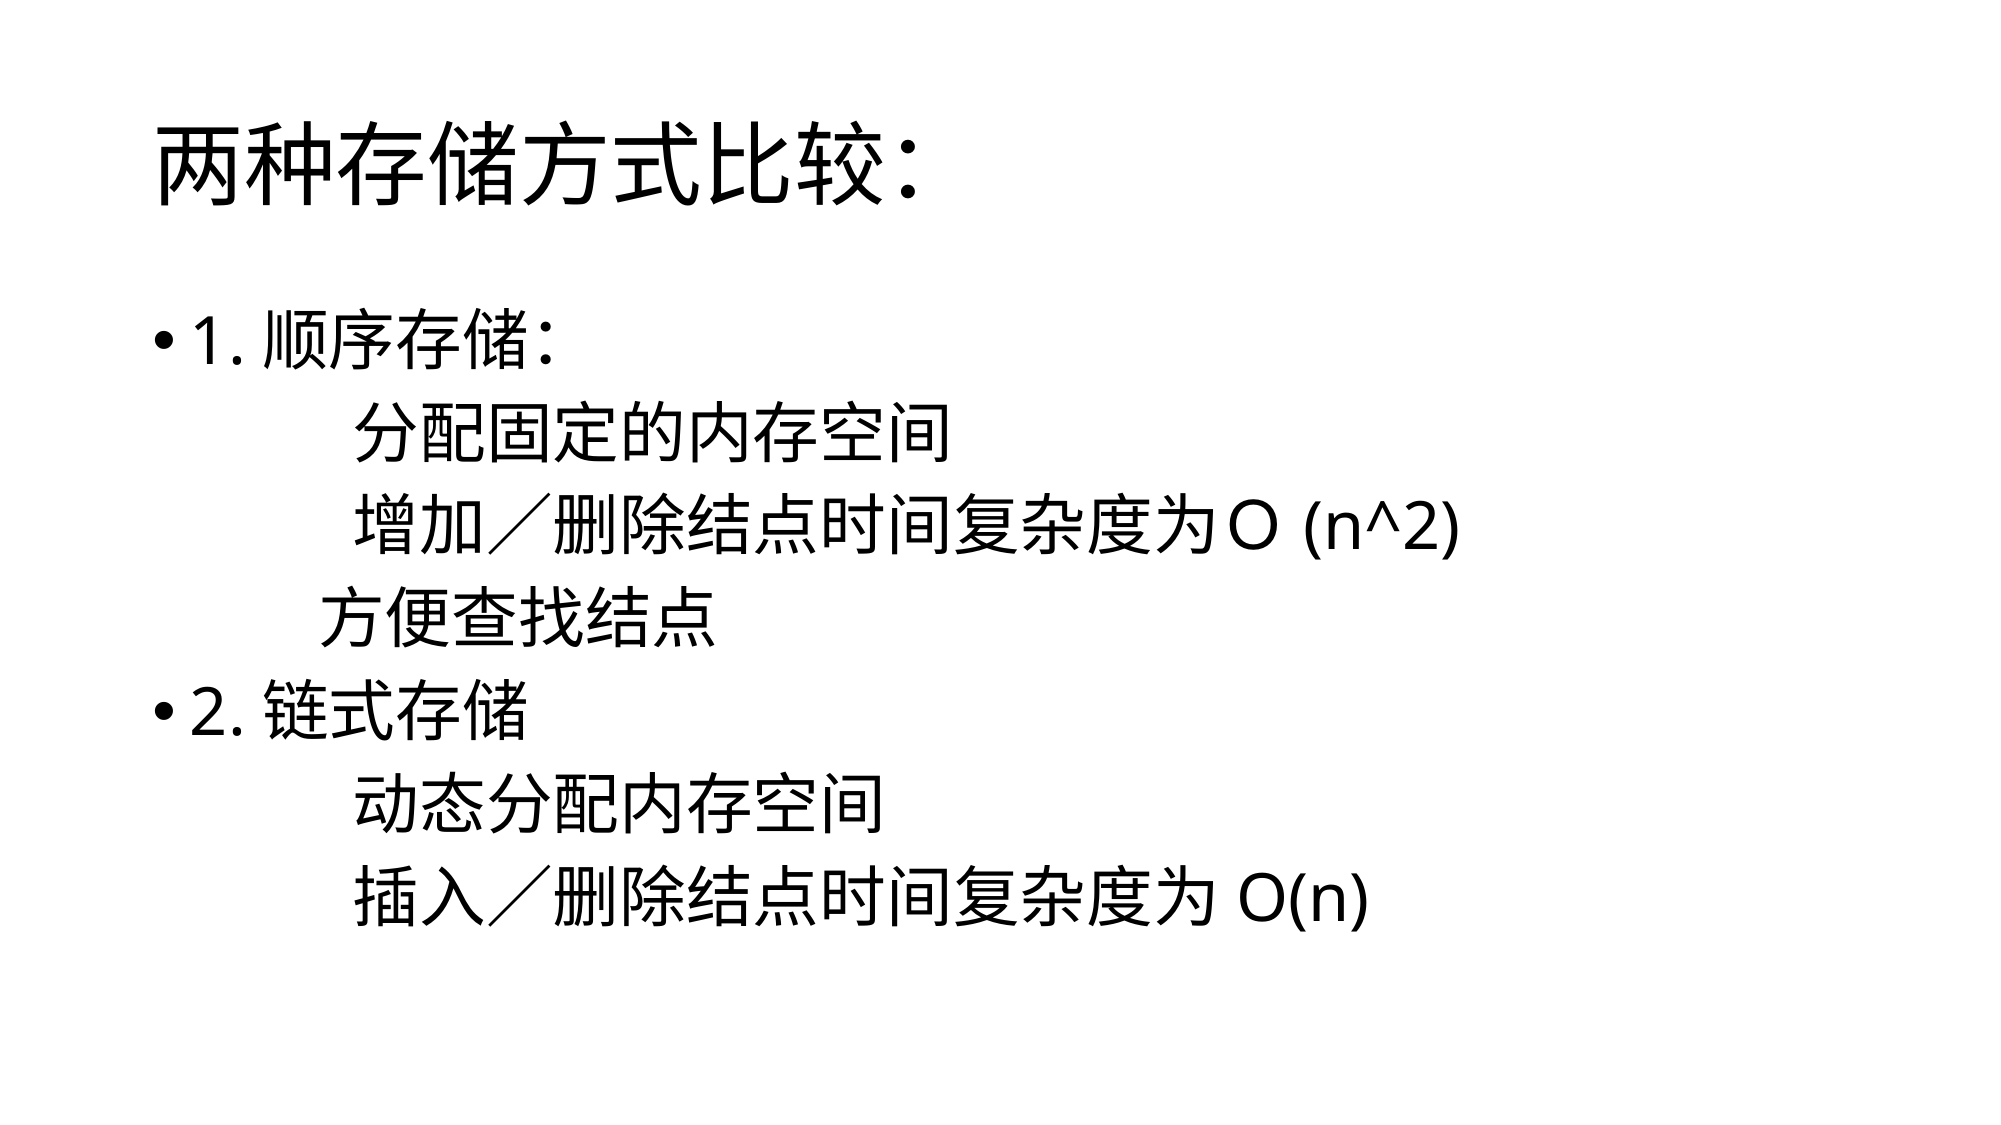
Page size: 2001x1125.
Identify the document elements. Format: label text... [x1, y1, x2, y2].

list 1.顺序存储： 分配固定的内存空间 增加／删除结点时间复杂度为Ｏ(n^2) 方便查找结点 2.链式存储 动态分配内存空间 插入／删除结点时间复杂度为O(n) [137, 299, 1863, 1014]
title 两种存储方式比较： [137, 59, 1863, 278]
